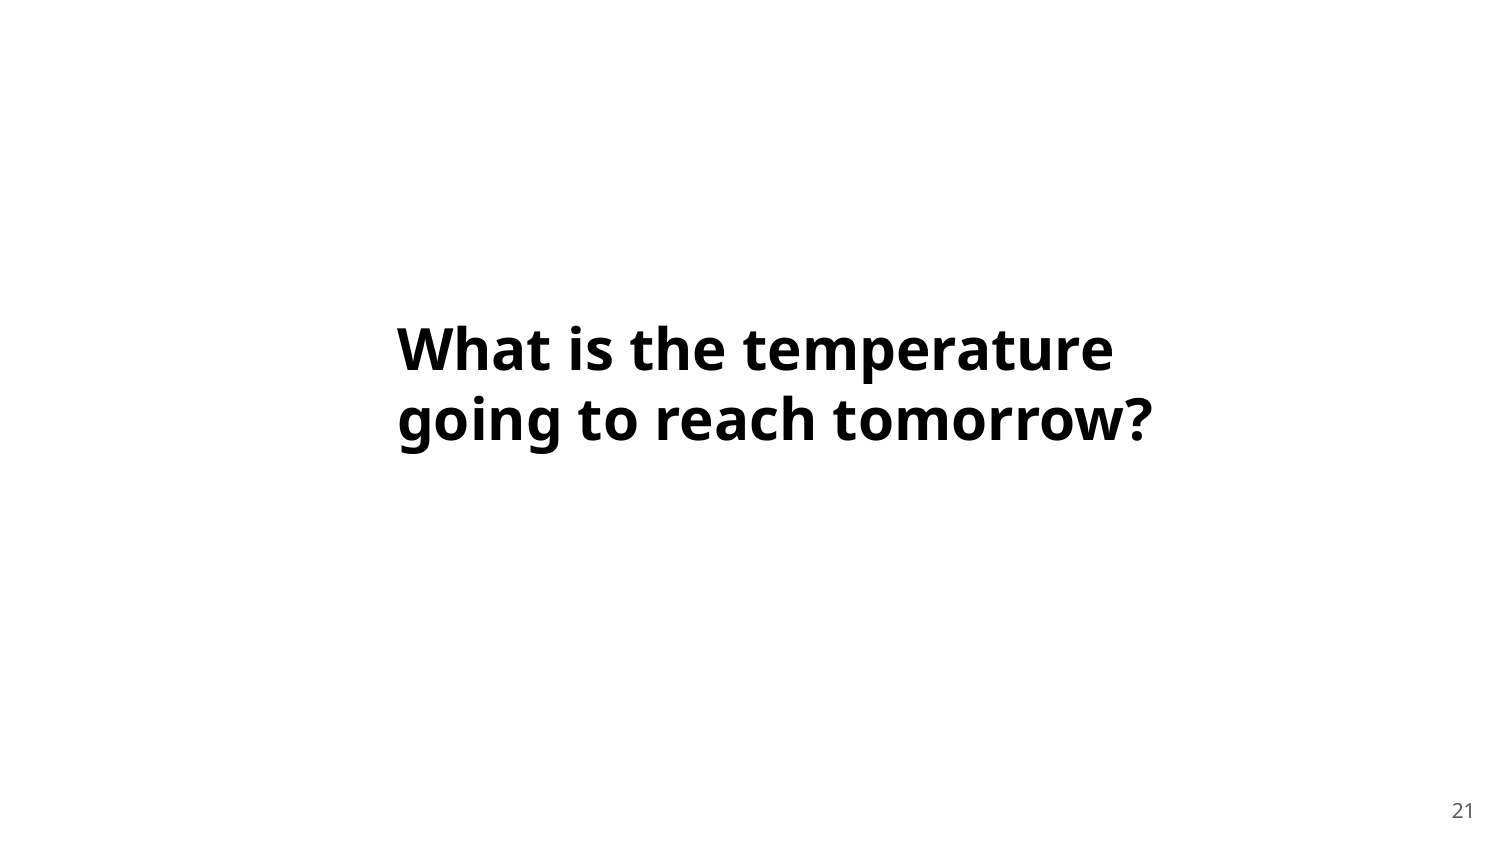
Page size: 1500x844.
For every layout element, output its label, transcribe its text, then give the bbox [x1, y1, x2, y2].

slide_number 21 [1400, 779, 1491, 844]
title What is the temperature going to reach tomorrow? [382, 297, 1500, 547]
